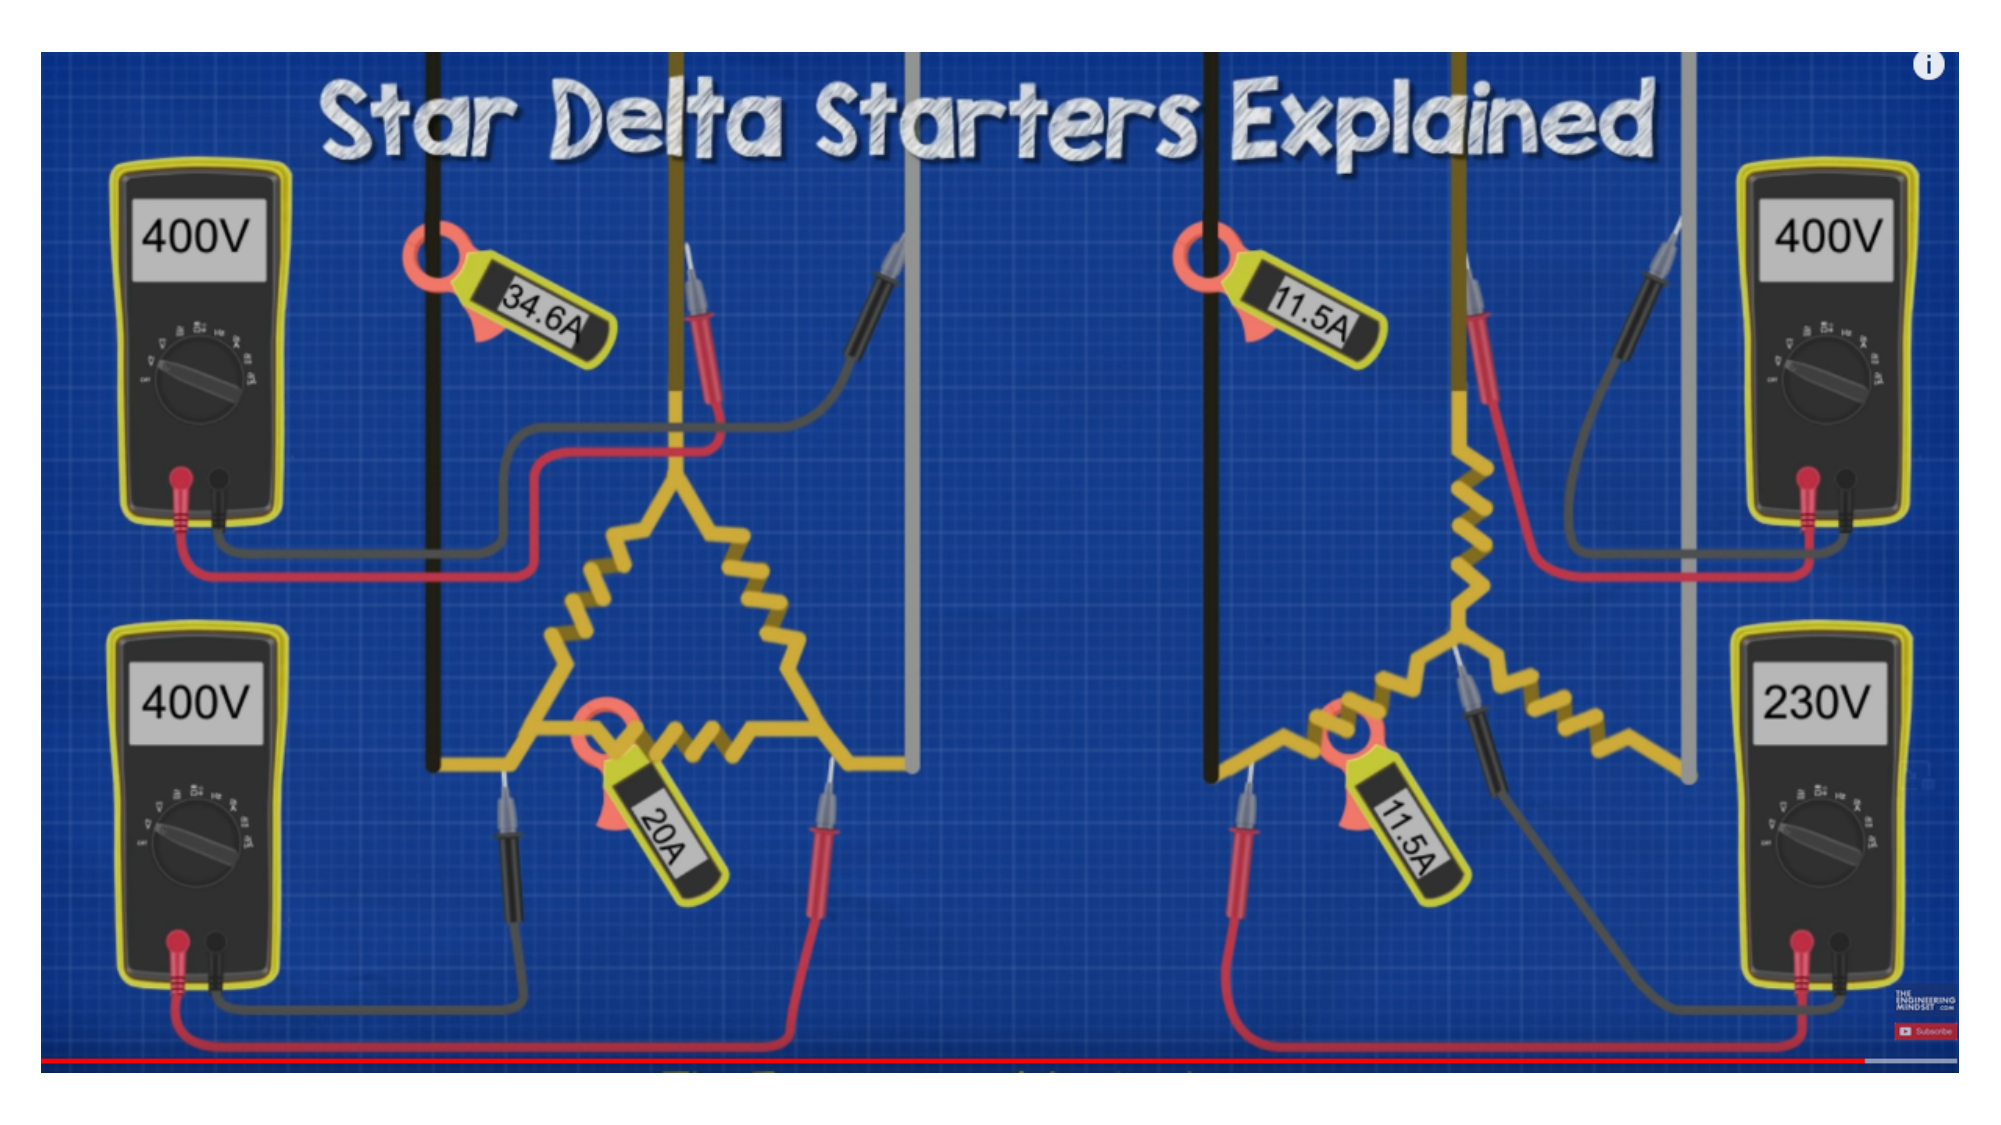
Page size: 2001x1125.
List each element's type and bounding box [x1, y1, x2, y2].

picture [41, 52, 1959, 1073]
